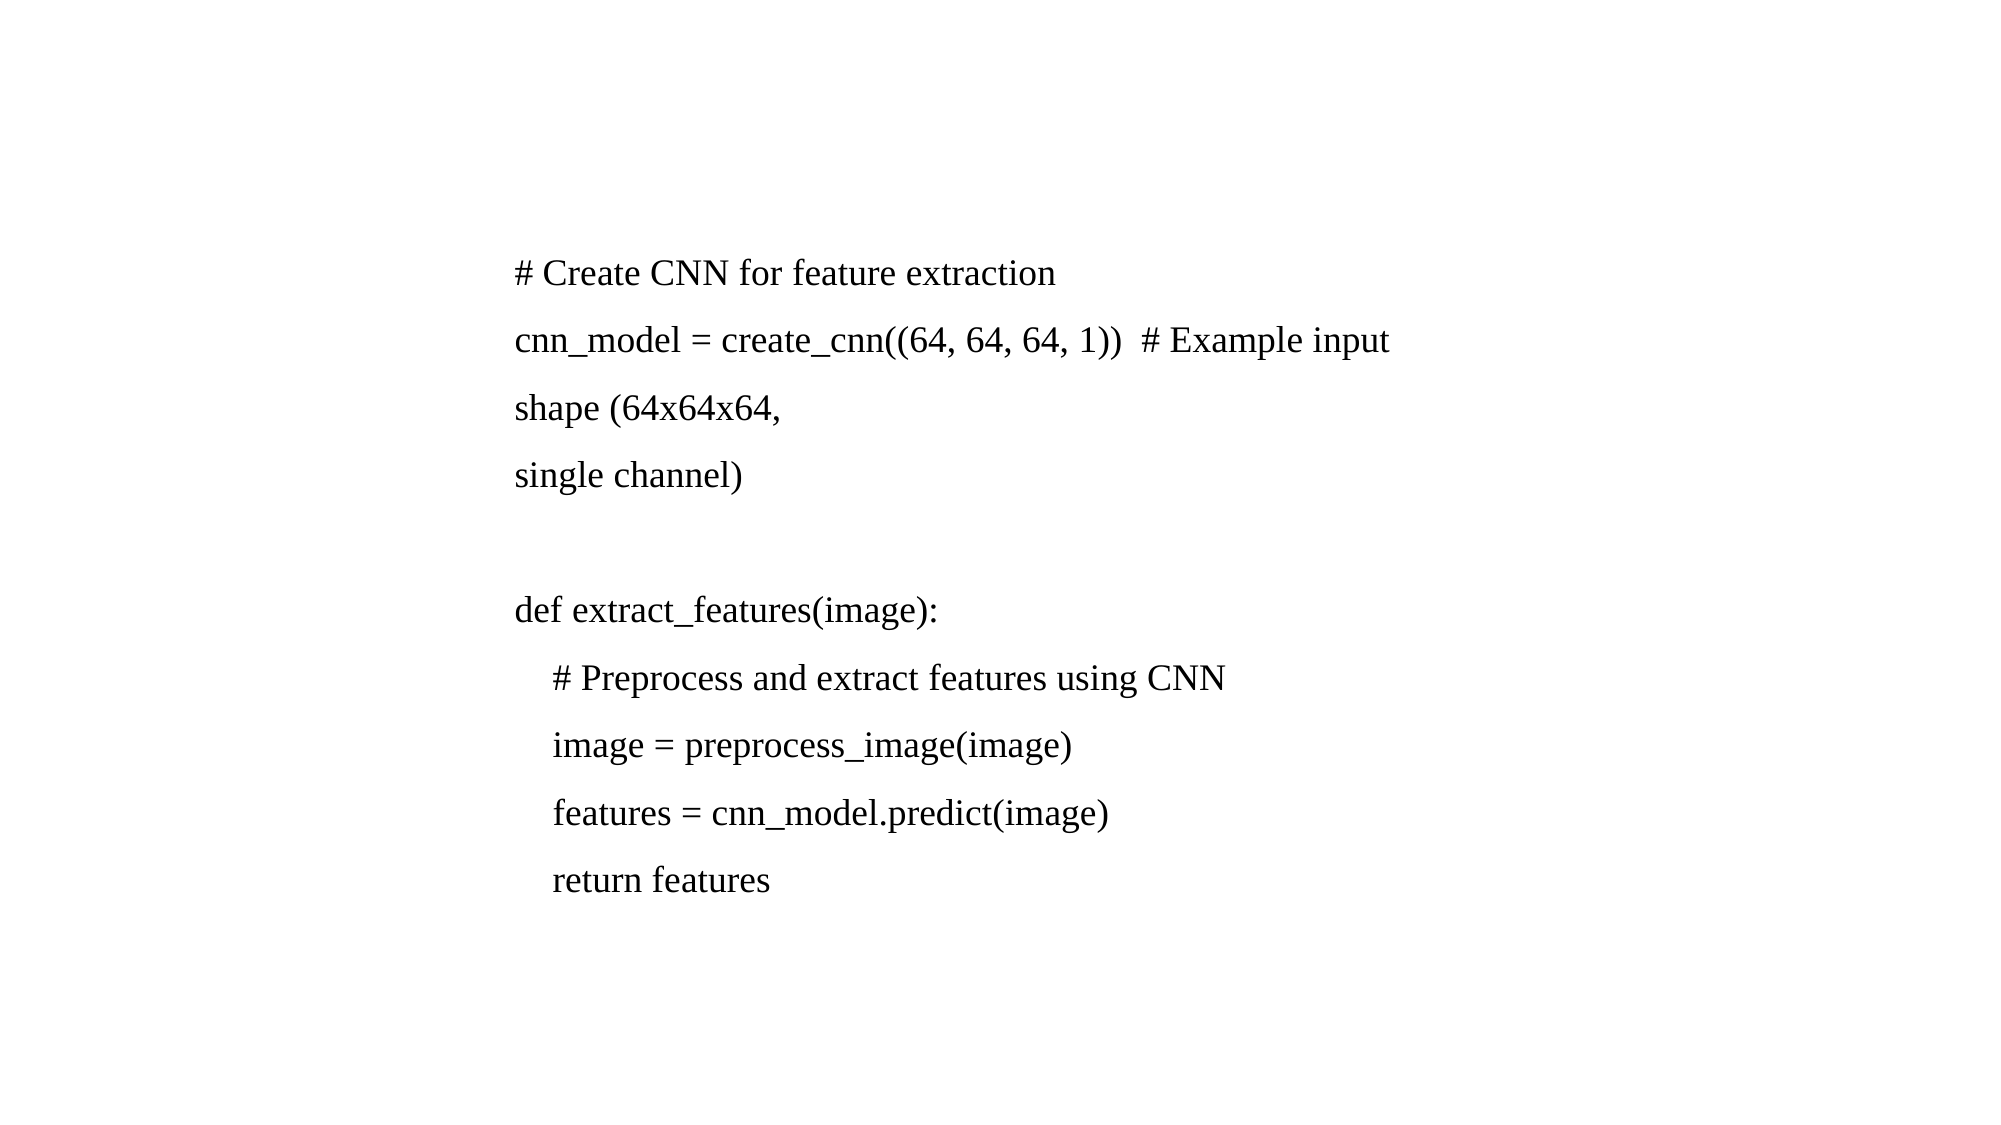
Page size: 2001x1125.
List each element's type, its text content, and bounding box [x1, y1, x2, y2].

text_box # Create CNN for feature extraction cnn_model = create_cnn((64, 64, 64, 1)) # Example input shape (64x64x64, single channel) def extract_features(image): # Preprocess and extract features using CNN image = preprocess_image(image) features = cnn_model.predict(image) return features [499, 217, 1500, 908]
